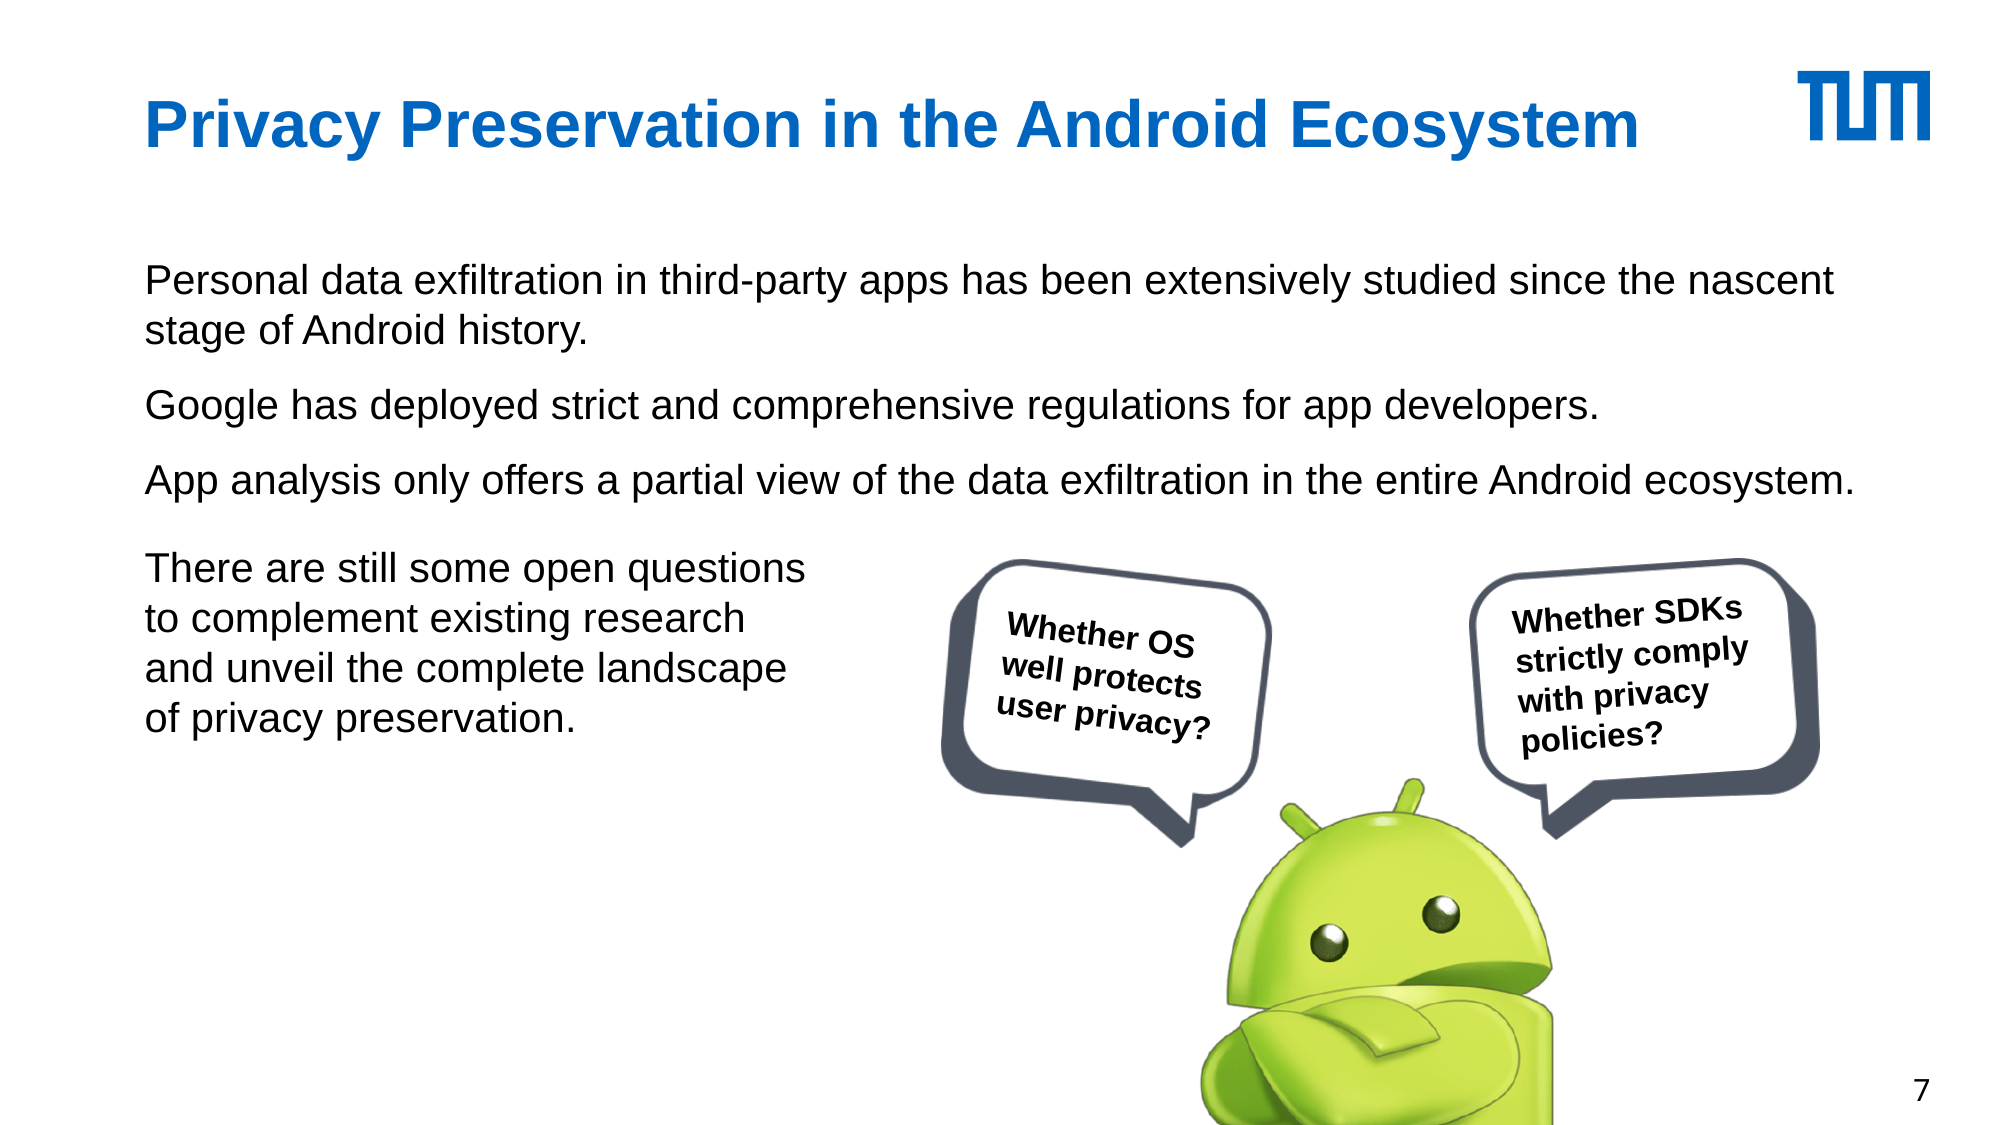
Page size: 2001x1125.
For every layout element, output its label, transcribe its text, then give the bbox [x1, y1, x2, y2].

slide_number 7 [1748, 1061, 1931, 1122]
title Privacy Preservation in the Android Ecosystem [129, 29, 1777, 168]
list Personal data exfiltration in third-party apps has been extensively studied since the nascent stage of Android history. Google has deployed strict and comprehensive regulations for app developers. App analysis only offers a partial view of the data exfiltration in the entire Android ecosystem. [129, 245, 1894, 530]
picture [937, 556, 1820, 1125]
text_box There are still some open questions to complement existing research and unveil the complete landscape of privacy preservation. [129, 533, 828, 852]
